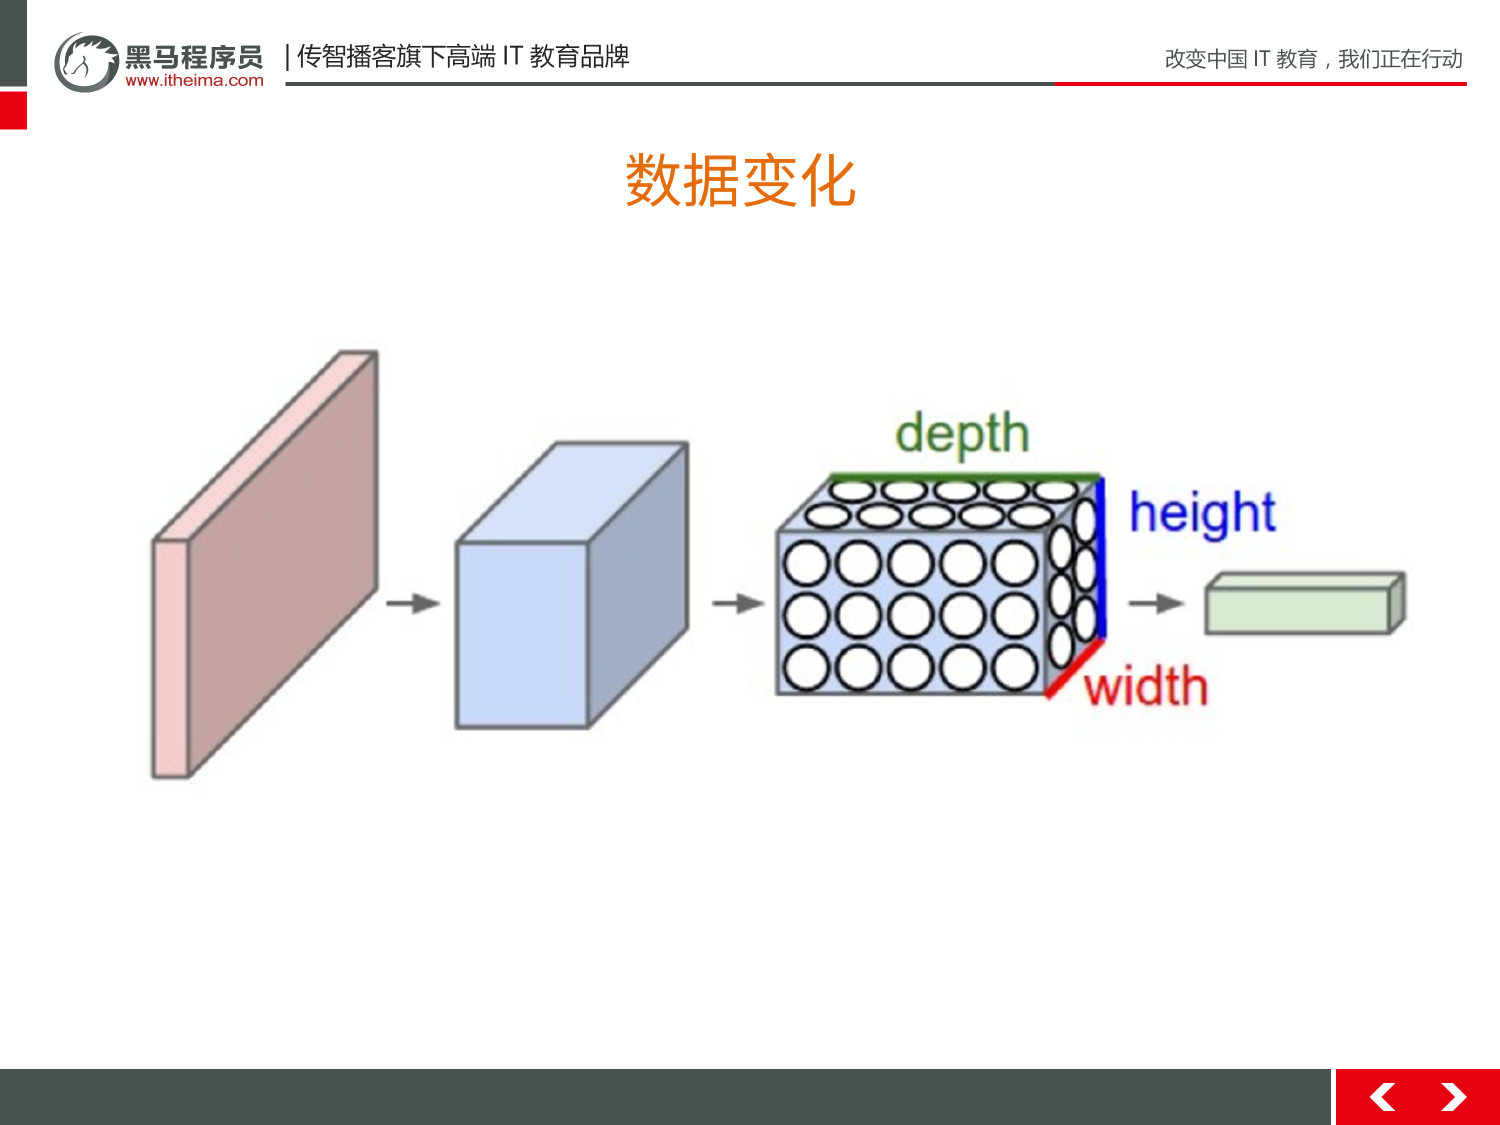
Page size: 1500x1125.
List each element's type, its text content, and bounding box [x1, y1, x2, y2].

text_box 数据变化 [609, 137, 873, 222]
picture [0, 0, 1500, 1125]
